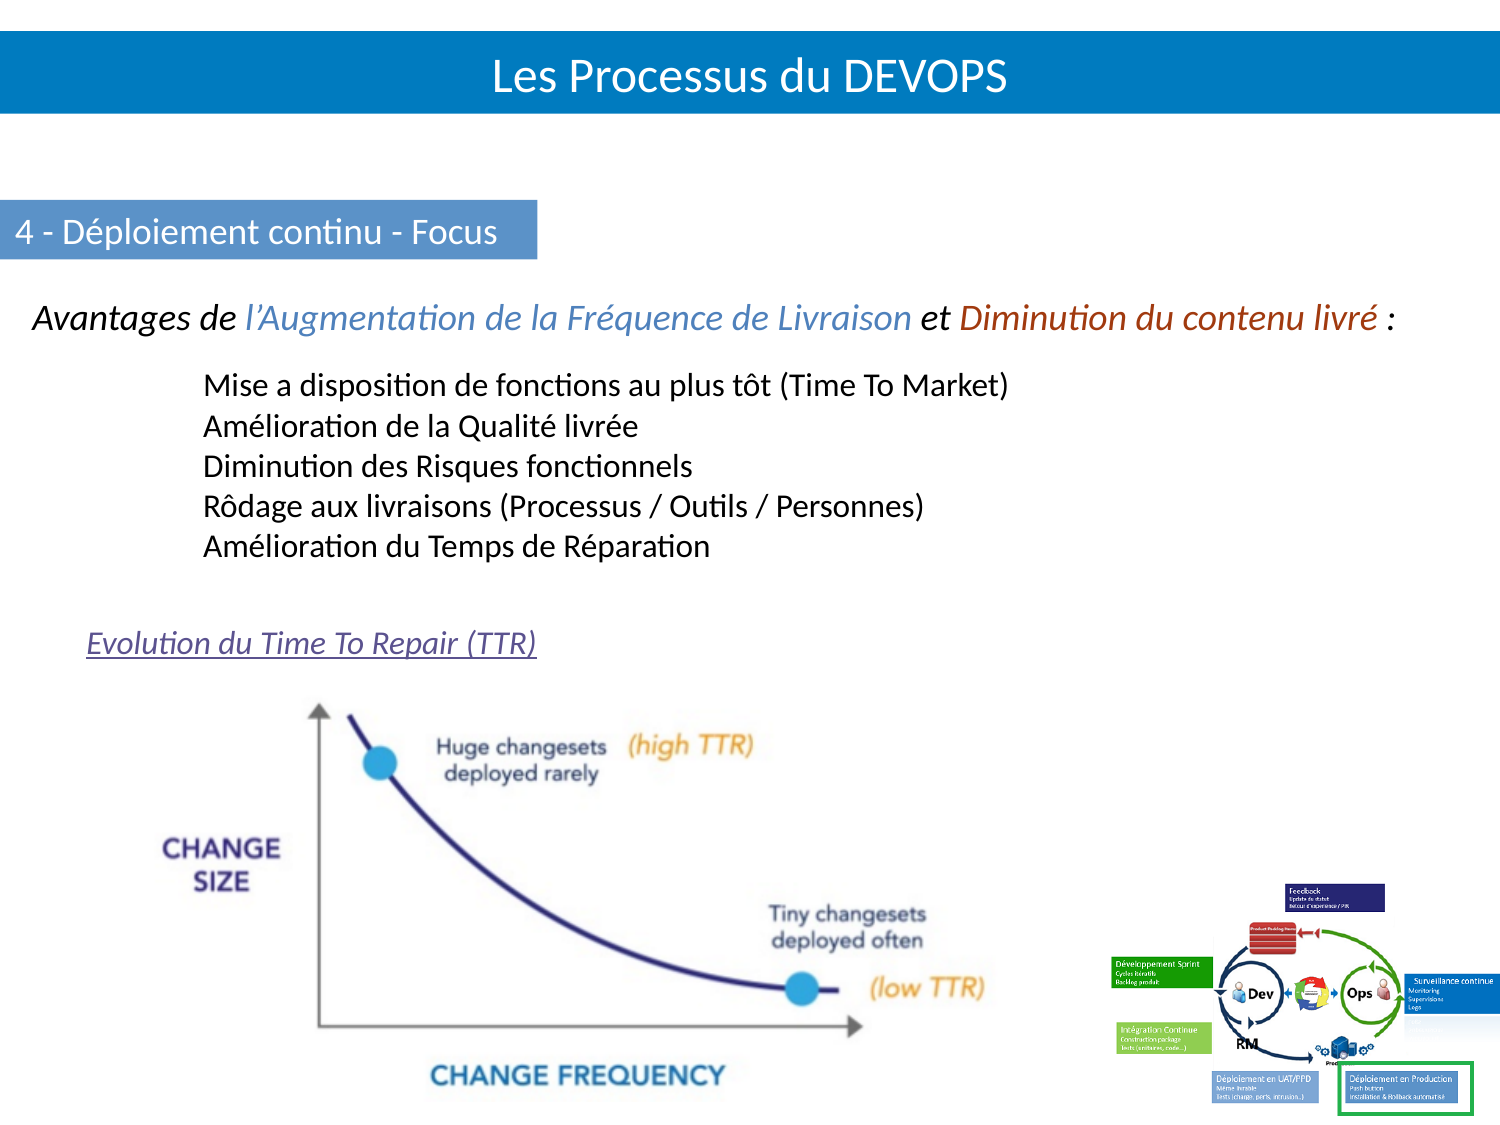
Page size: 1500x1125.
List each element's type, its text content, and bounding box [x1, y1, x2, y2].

text_box Mise a disposition de fonctions au plus tôt (Time To Market) Amélioration de la Qualité livrée Diminution des Risques fonctionnels Rôdage aux livraisons (Processus / Outils / Personnes) Amélioration du Temps de Réparation [38, 352, 1452, 572]
text_box Evolution du Time To Repair (TTR) [71, 613, 592, 669]
picture [1103, 867, 1500, 1125]
text_box Avantages de l’Augmentation de la Fréquence de Livraison et Diminution du contenu livré : [17, 285, 1415, 346]
picture [149, 650, 1005, 1102]
title Les Processus du DEVOPS [0, 30, 1500, 114]
text_box 4 - Déploiement continu - Focus [0, 199, 538, 260]
